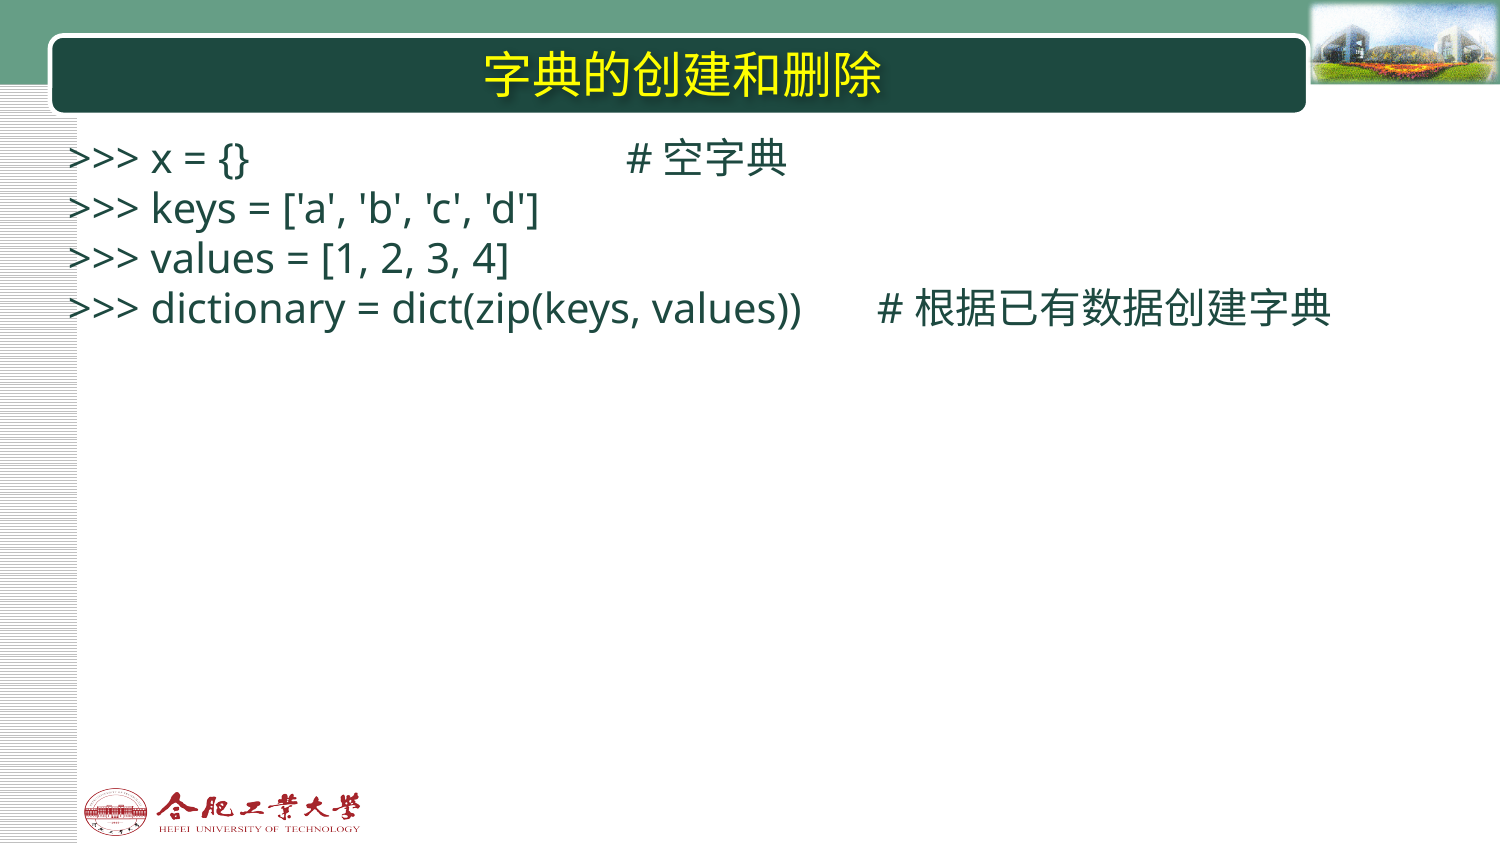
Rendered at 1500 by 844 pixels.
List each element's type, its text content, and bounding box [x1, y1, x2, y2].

picture [1313, 6, 1495, 79]
title 字典的创建和删除 [76, 39, 1290, 109]
picture [78, 785, 372, 841]
text_box >>> x = {} #空字典 >>> keys = ['a', 'b', 'c', 'd'] >>> values = [1, 2, 3, 4] >>> dictionary = dict(zip(keys, values)) #根据已有数据创建字典 [53, 124, 1447, 389]
